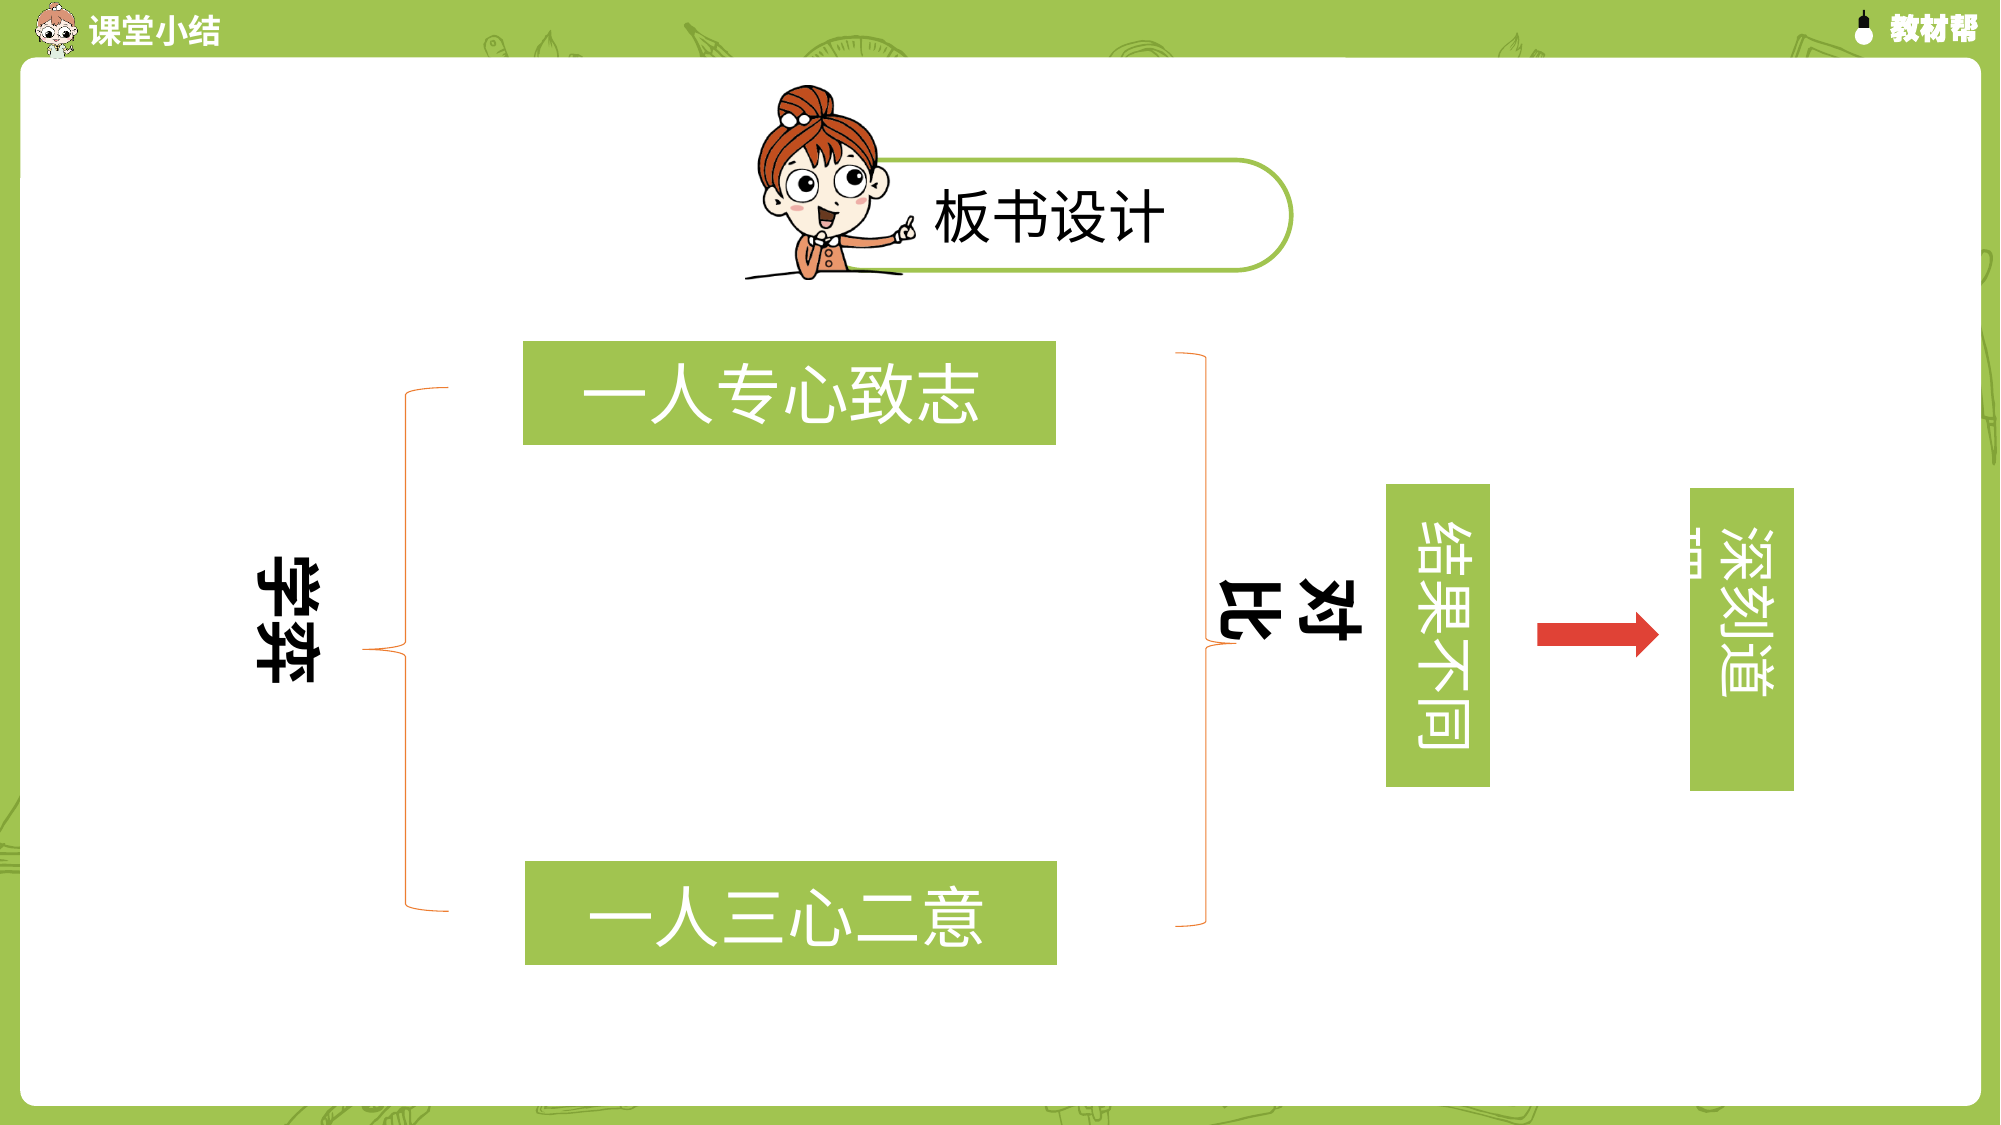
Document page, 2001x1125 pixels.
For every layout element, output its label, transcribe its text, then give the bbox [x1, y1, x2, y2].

text_box [1536, 609, 1661, 660]
picture [34, 0, 79, 59]
text_box [523, 341, 1056, 445]
text_box [1386, 484, 1490, 787]
text_box 对比 [1268, 561, 1380, 725]
text_box 学弈 [226, 538, 338, 731]
text_box 一人专心致志 [536, 345, 1028, 440]
text_box [525, 861, 1057, 965]
text_box 深刻道理 [1690, 510, 1792, 769]
text_box 结果不同 [1388, 505, 1490, 830]
text_box [362, 386, 449, 912]
text_box 一人三心二意 [529, 868, 1046, 963]
text_box [1175, 352, 1237, 927]
text_box 板书设计 [916, 159, 1293, 272]
text_box [1690, 488, 1794, 791]
picture [745, 85, 916, 280]
